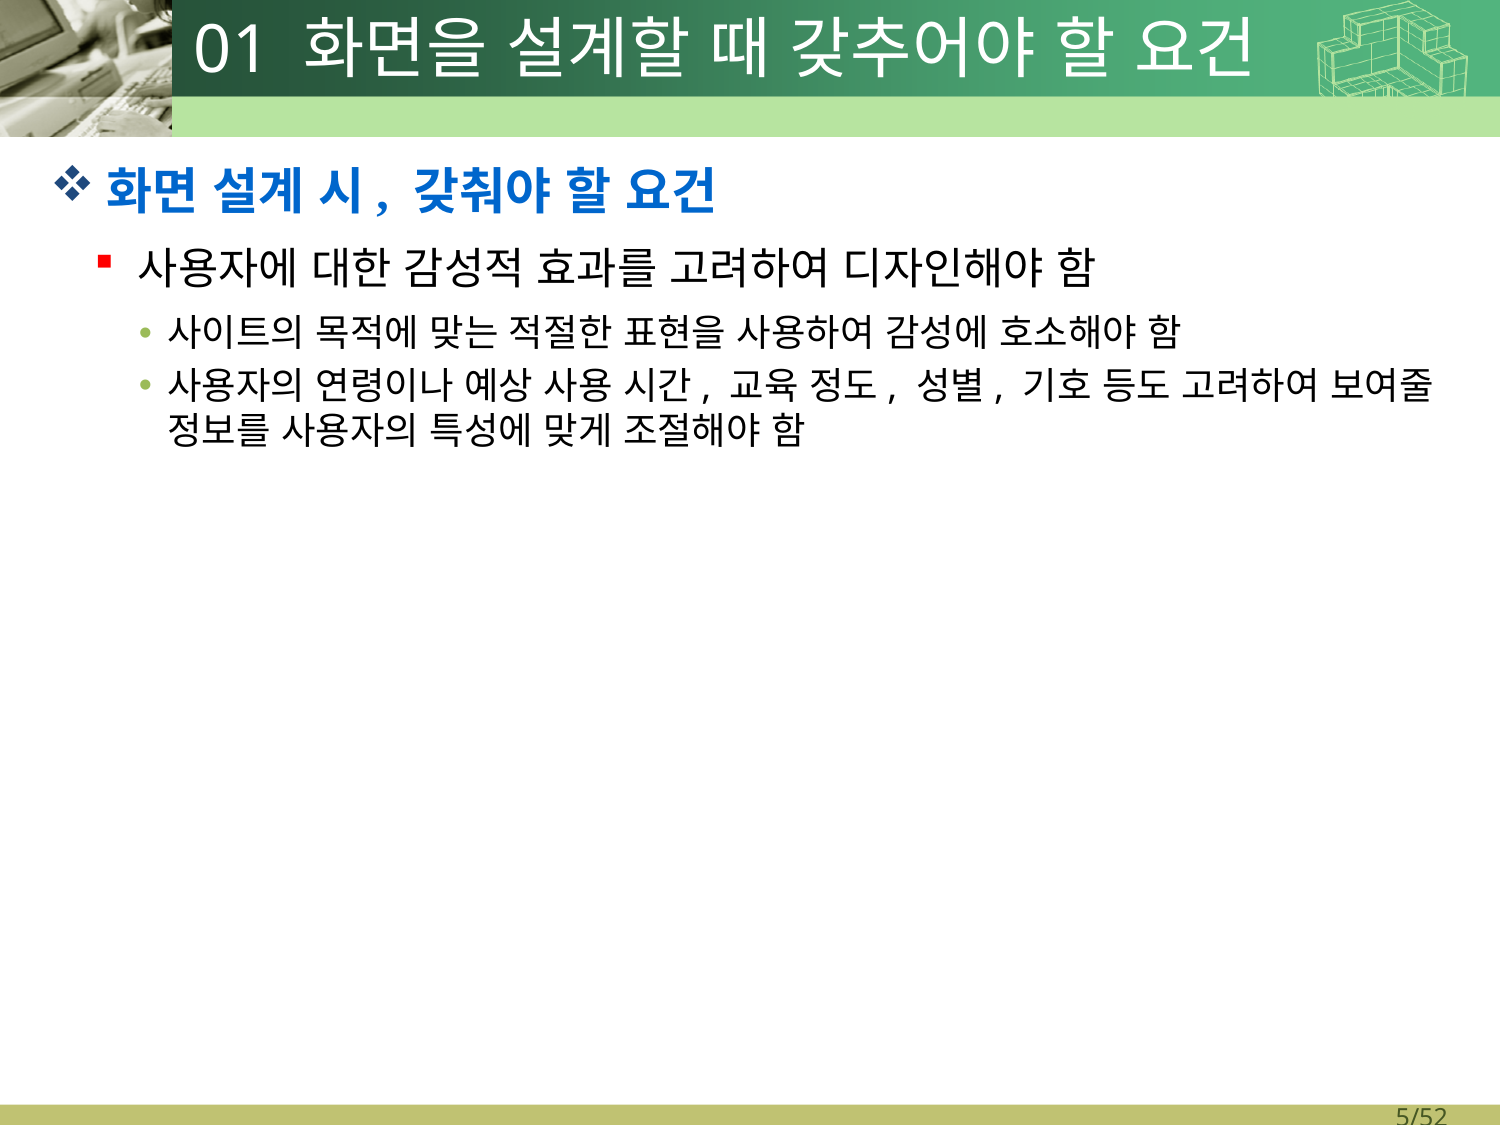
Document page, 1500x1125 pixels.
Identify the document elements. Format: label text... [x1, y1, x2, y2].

list 화면 설계 시, 갖춰야 할 요건 사용자에 대한 감성적 효과를 고려하여 디자인해야 함 사이트의 목적에 맞는 적절한 표현을 사용하여 감성에 호소해야 함 사용자의 연령이나 예상 사용 시간, 교육 정도, 성별, 기호 등도 고려하여 보여줄 정보를 사용자의 특성에 맞게 조절해야 함 [35, 152, 1465, 1079]
title 01 화면을 설계할 때 갖추어야 할 요건 [178, 9, 1459, 82]
picture [0, 0, 1500, 151]
